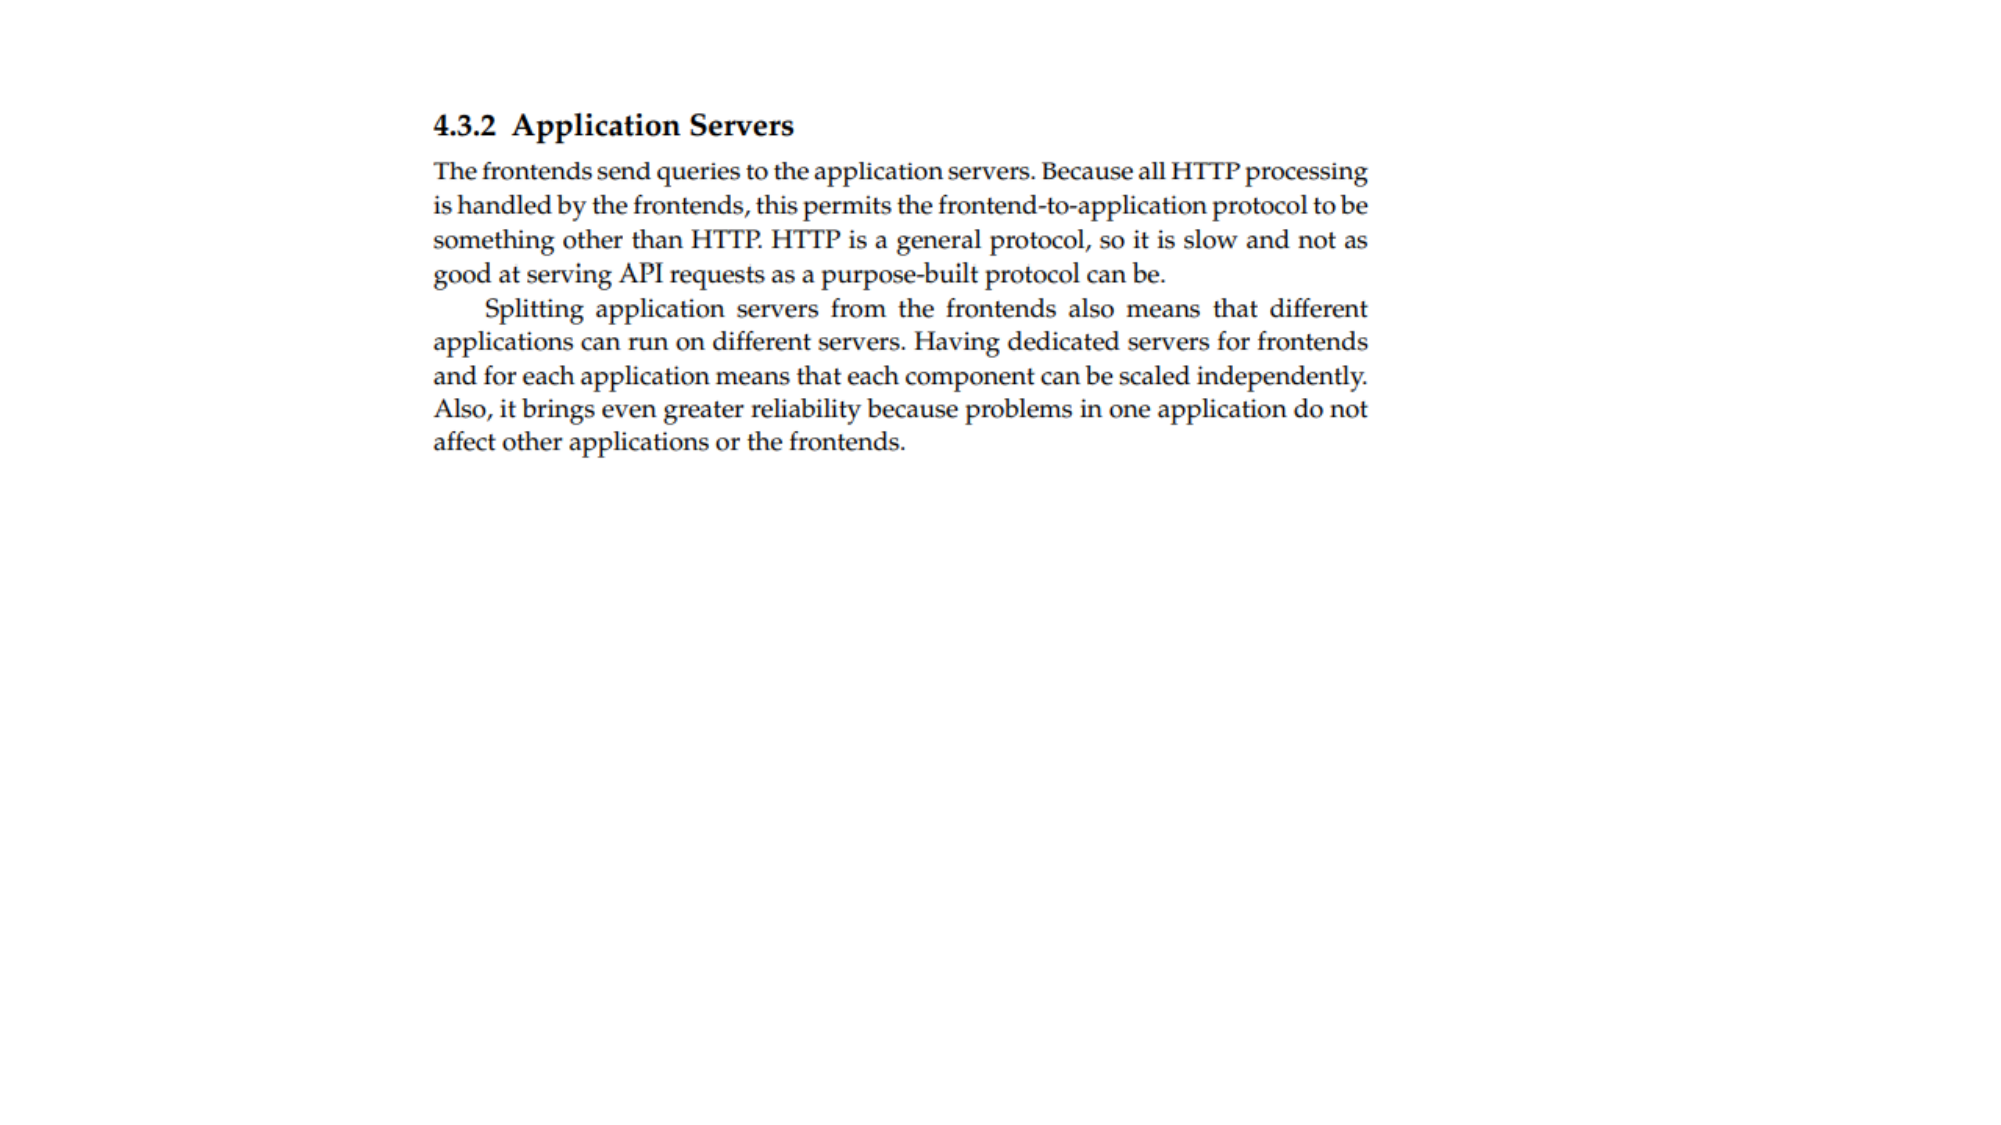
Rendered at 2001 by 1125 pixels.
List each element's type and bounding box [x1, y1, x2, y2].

picture [354, 73, 1466, 564]
